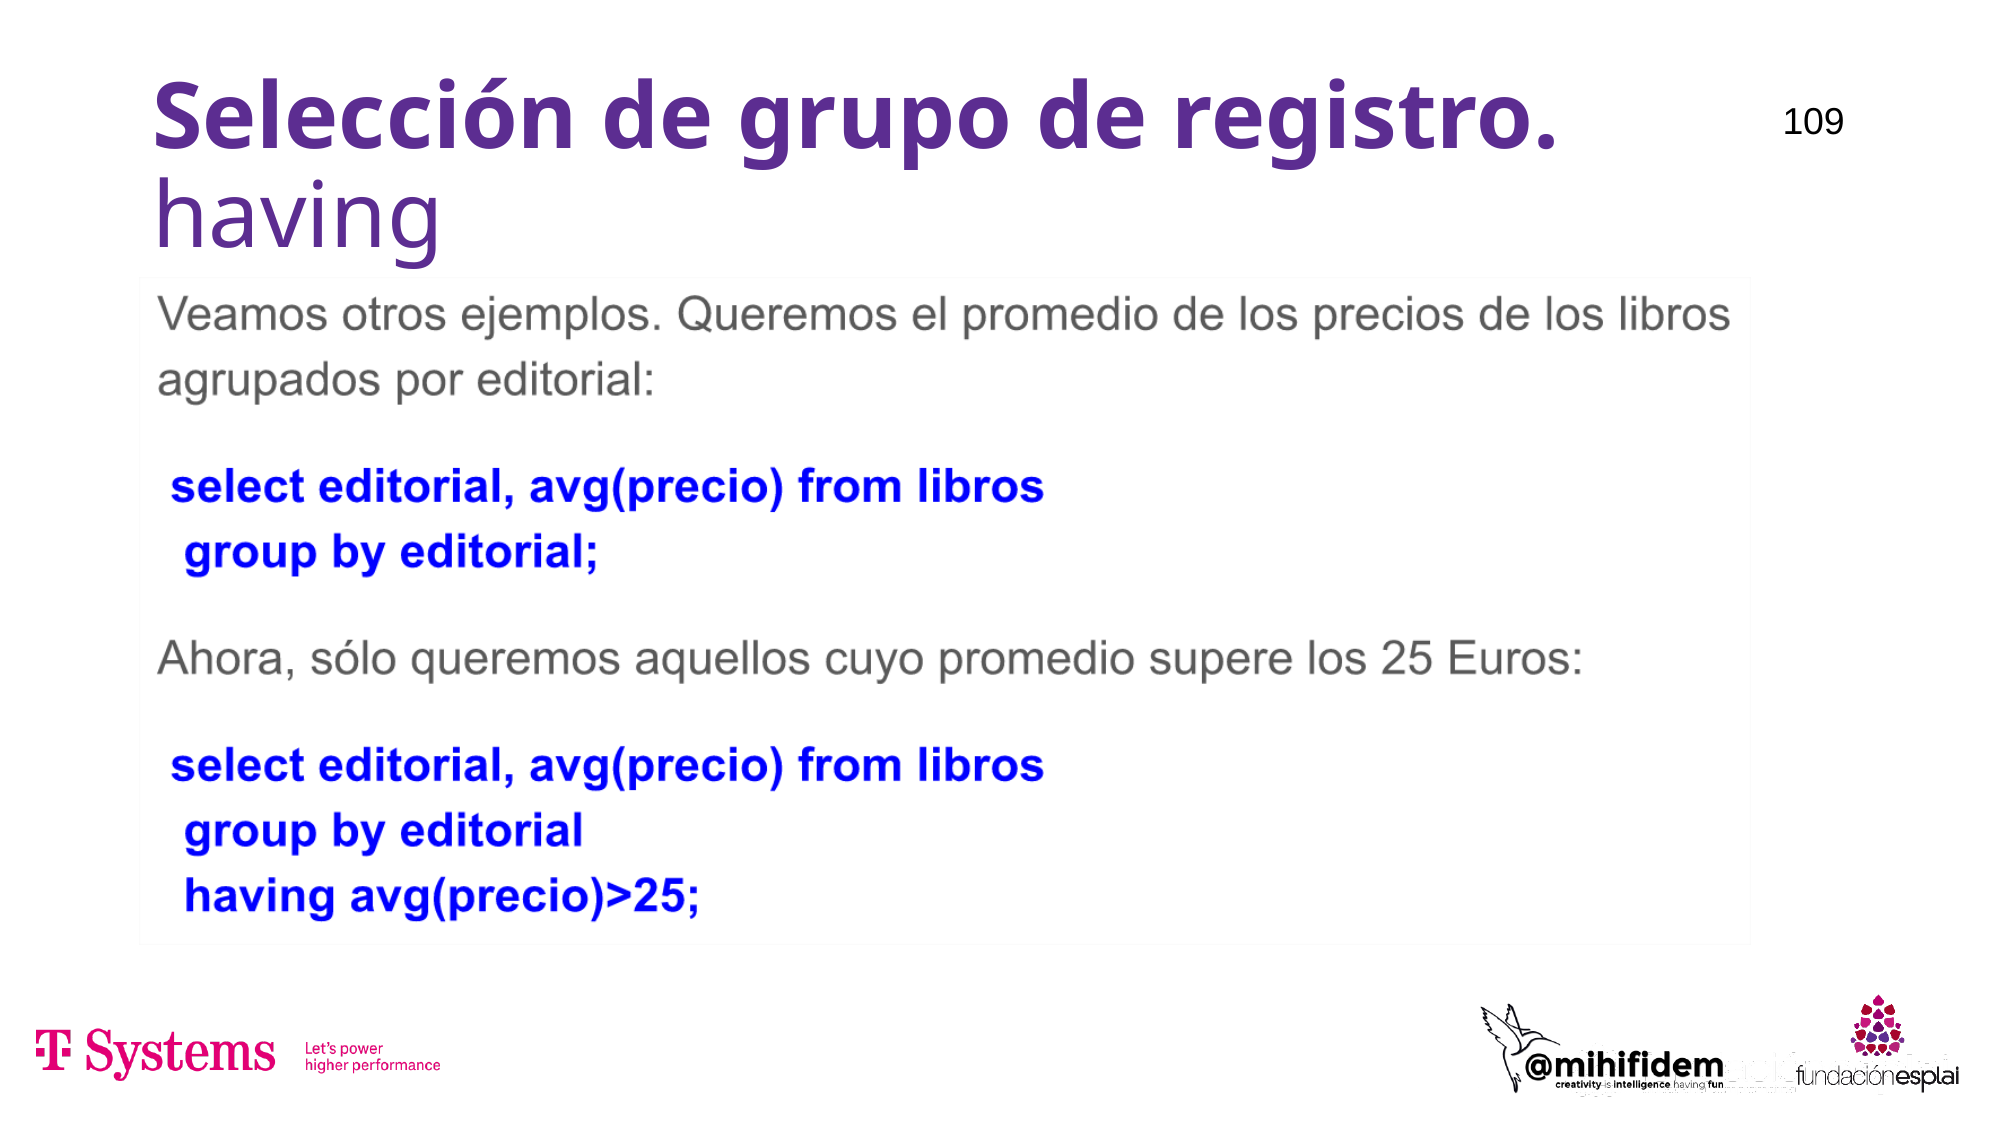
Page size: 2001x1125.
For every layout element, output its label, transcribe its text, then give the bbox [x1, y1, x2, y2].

text_box Selección de grupo de registro. having [137, 59, 1863, 278]
picture [36, 1027, 440, 1081]
picture [139, 276, 1751, 945]
text_box 109 [1767, 89, 1863, 150]
picture [1472, 986, 1965, 1103]
